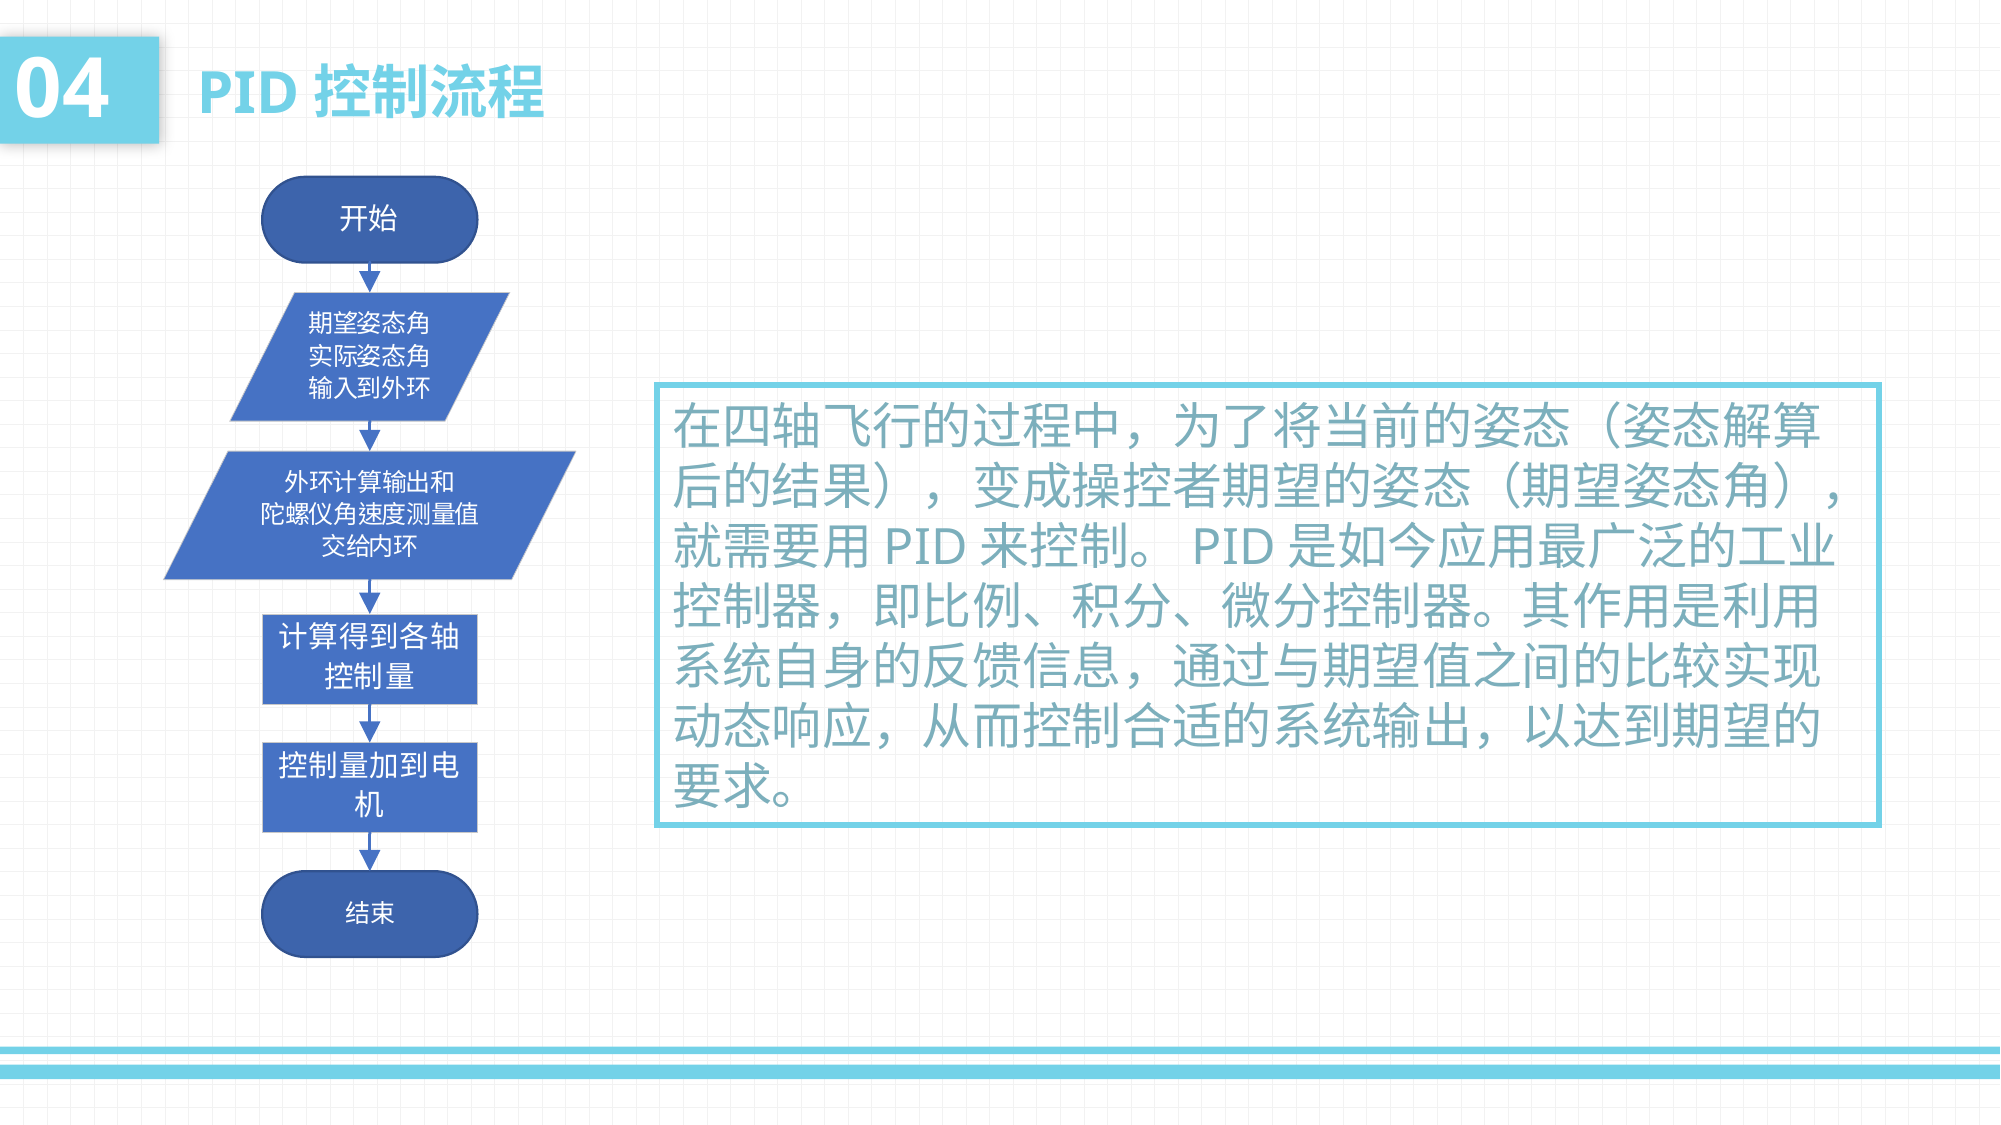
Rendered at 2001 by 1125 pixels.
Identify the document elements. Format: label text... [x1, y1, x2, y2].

text_box 在四轴飞行的过程中，为了将当前的姿态（姿态解算后的结果），变成操控者期望的姿态（期望姿态角），就需要用PID来控制。PID是如今应用最广泛的工业控制器，即比例、积分、微分控制器。其作用是利用系统自身的反馈信息，通过与期望值之间的比较实现动态响应，从而控制合适的系统输出，以达到期望的要求。 [656, 384, 1880, 826]
list 04 [0, 36, 160, 144]
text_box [159, 171, 577, 959]
list PID控制流程 [182, 36, 1238, 144]
